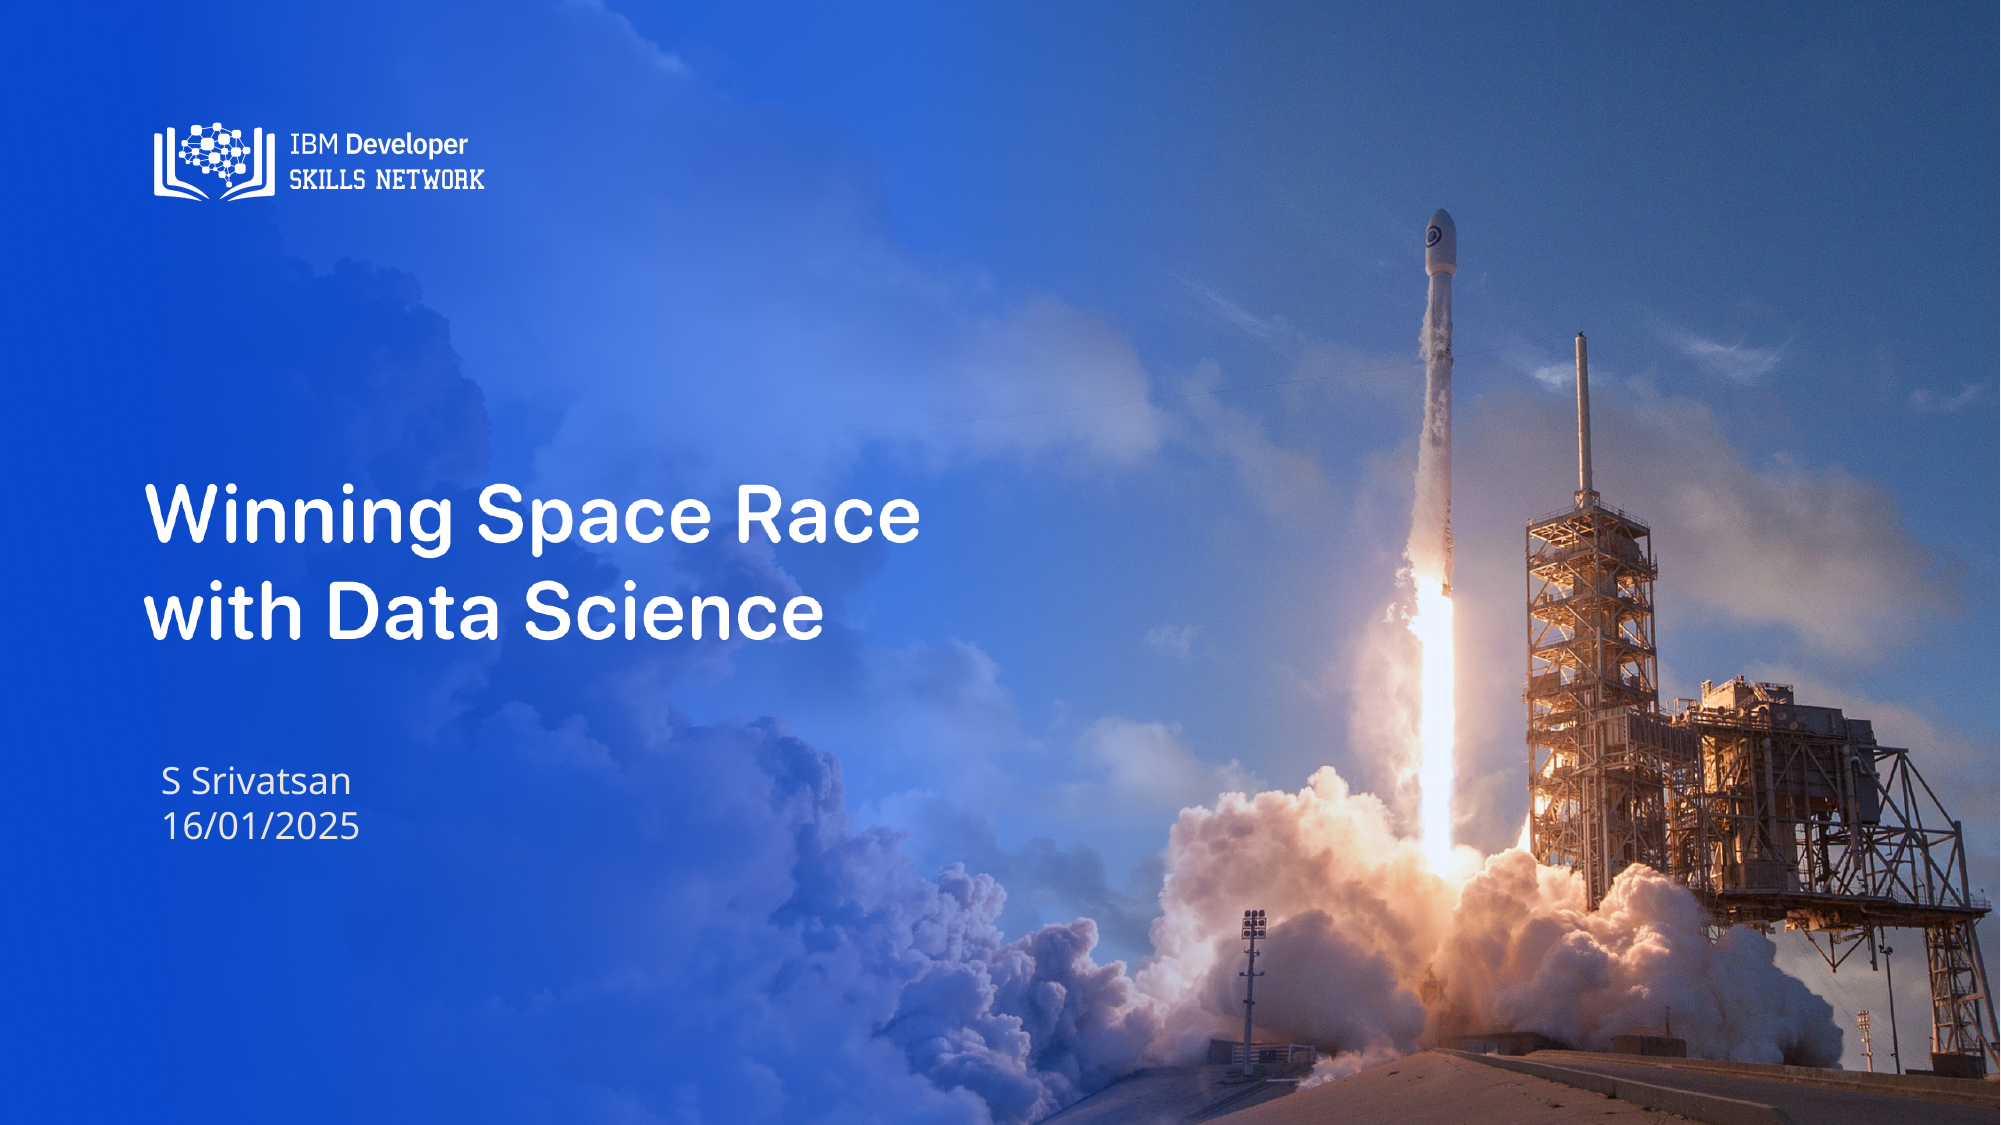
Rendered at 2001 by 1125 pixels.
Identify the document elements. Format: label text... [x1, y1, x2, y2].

picture [0, 0, 2001, 1125]
text_box S Srivatsan 16/01/2025 [145, 749, 559, 855]
